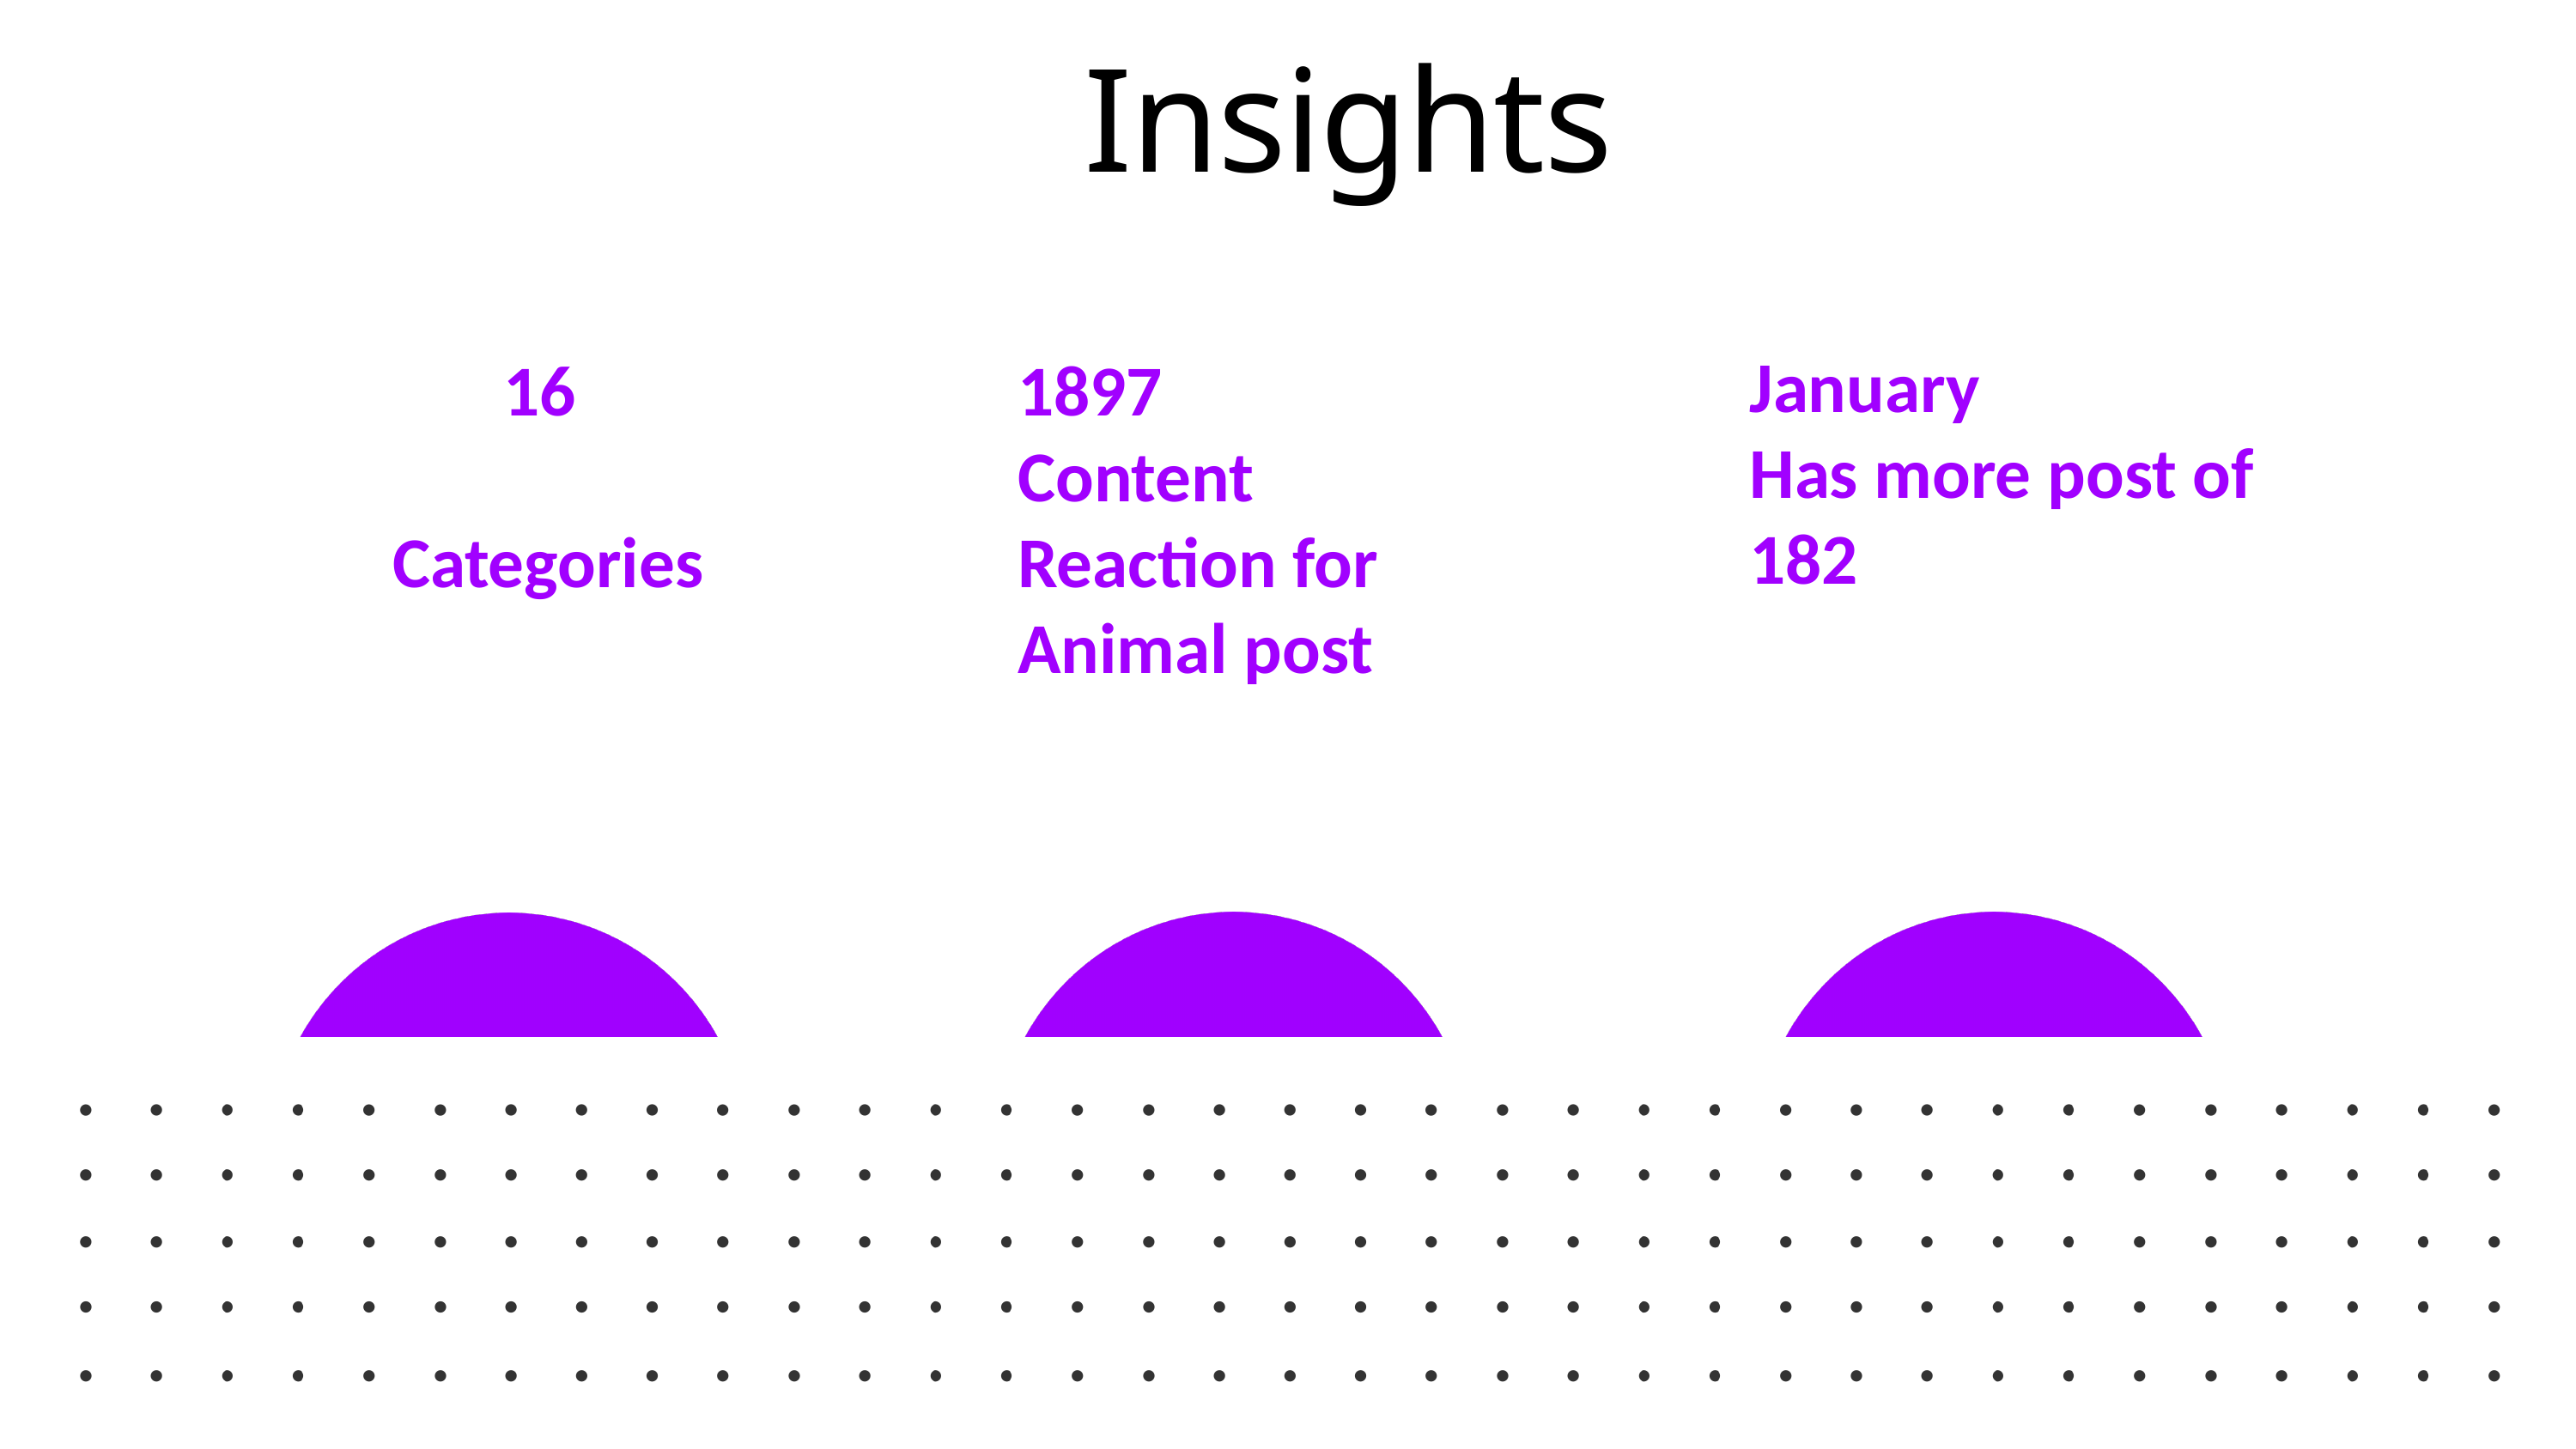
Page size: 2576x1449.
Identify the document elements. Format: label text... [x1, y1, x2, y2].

text_box 16 Categories [378, 337, 719, 647]
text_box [72, 1099, 2504, 1385]
picture [1024, 912, 1443, 1037]
text_box Insights [1084, 28, 1737, 201]
picture [1784, 912, 2204, 1037]
text_box 1897 Content Reaction for Animal post [1005, 337, 1462, 694]
text_box January Has more post of 182 [1736, 335, 2293, 605]
picture [299, 912, 719, 1037]
